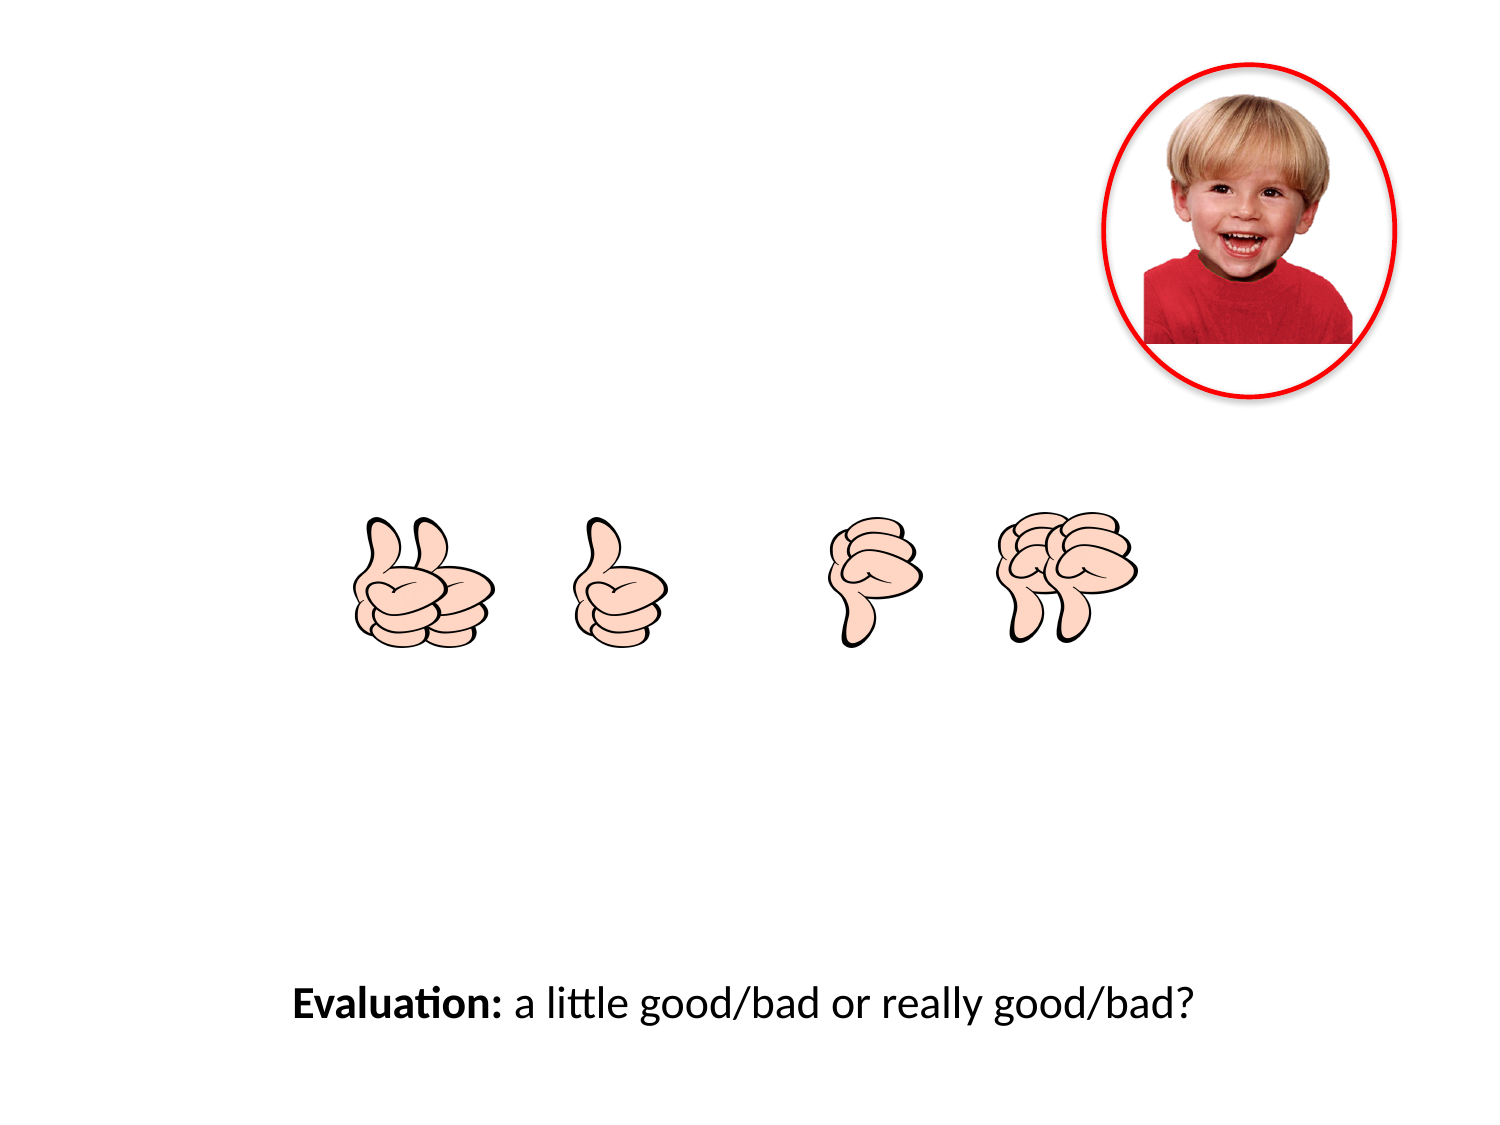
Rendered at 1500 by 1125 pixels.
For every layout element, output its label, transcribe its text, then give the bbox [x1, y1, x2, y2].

text_box Evaluation: a little good/bad or really good/bad? [25, 924, 1464, 1125]
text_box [353, 512, 1138, 648]
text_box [1103, 64, 1396, 398]
